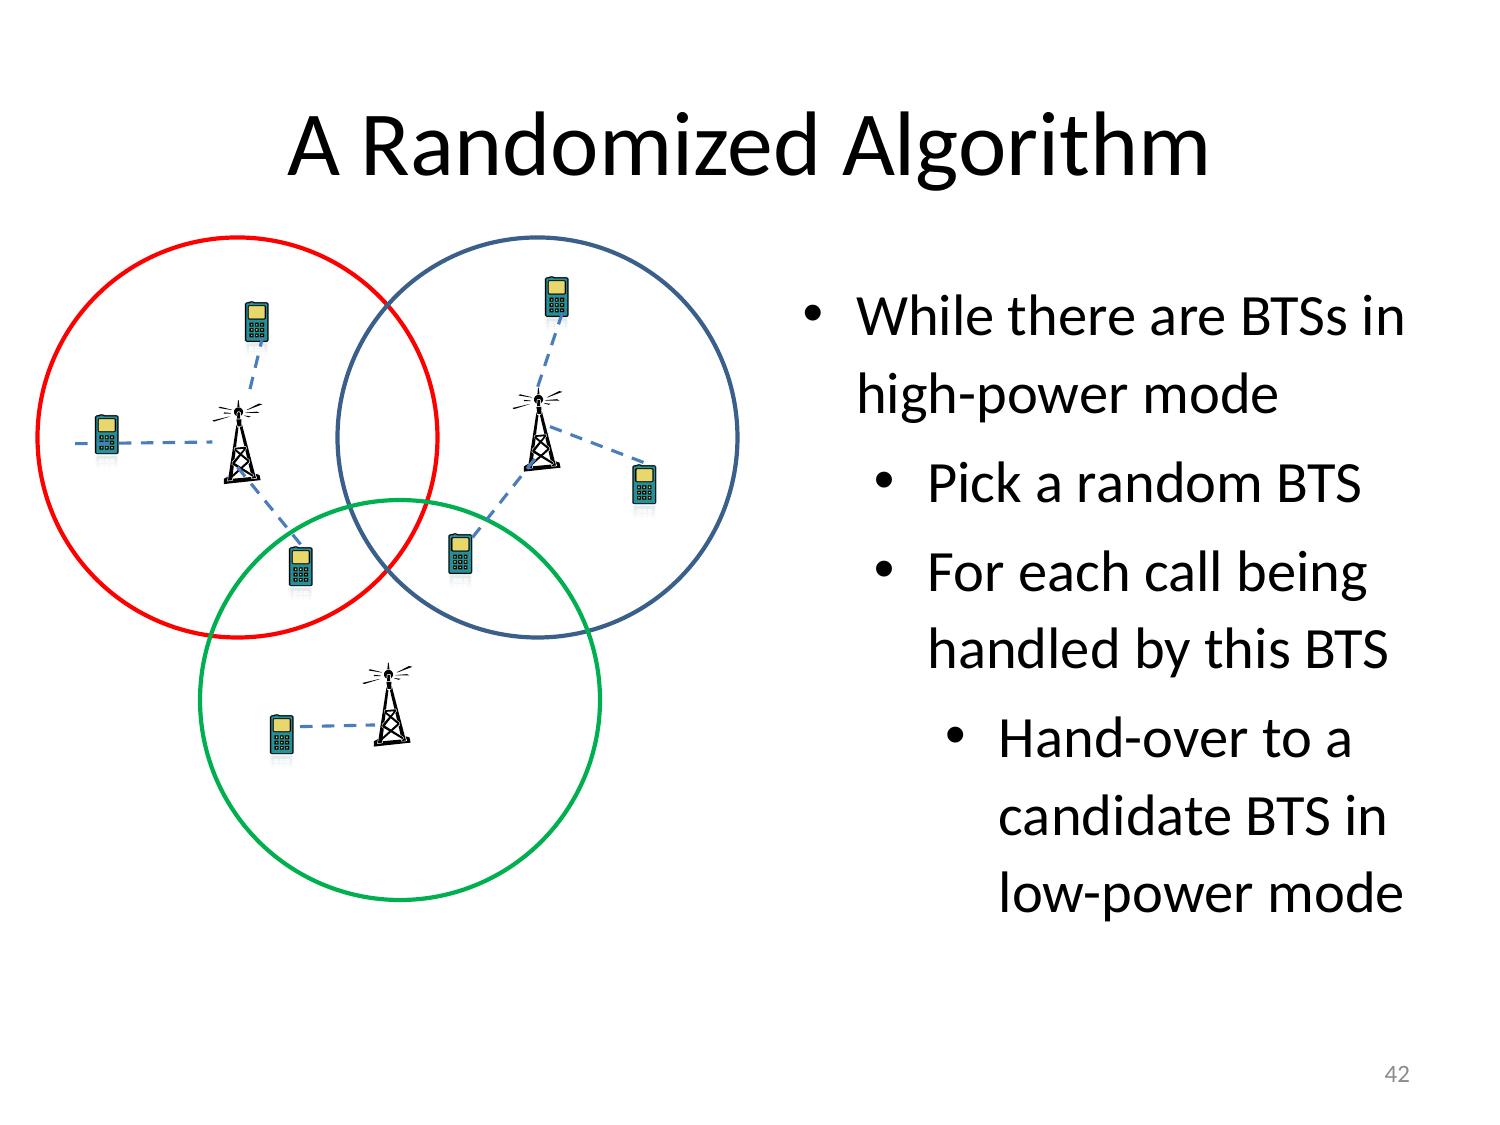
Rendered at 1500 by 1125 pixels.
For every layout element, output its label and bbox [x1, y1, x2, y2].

picture [212, 399, 263, 485]
picture [224, 299, 288, 363]
slide_number [1074, 1042, 1425, 1103]
picture [249, 712, 313, 776]
picture [268, 543, 332, 607]
picture [428, 531, 492, 595]
picture [524, 274, 588, 338]
picture [612, 462, 676, 526]
list [512, 387, 563, 472]
text_box [35, 235, 740, 903]
picture [362, 662, 413, 747]
picture [74, 412, 138, 476]
title [75, 45, 1425, 233]
text_box [787, 262, 1425, 1005]
